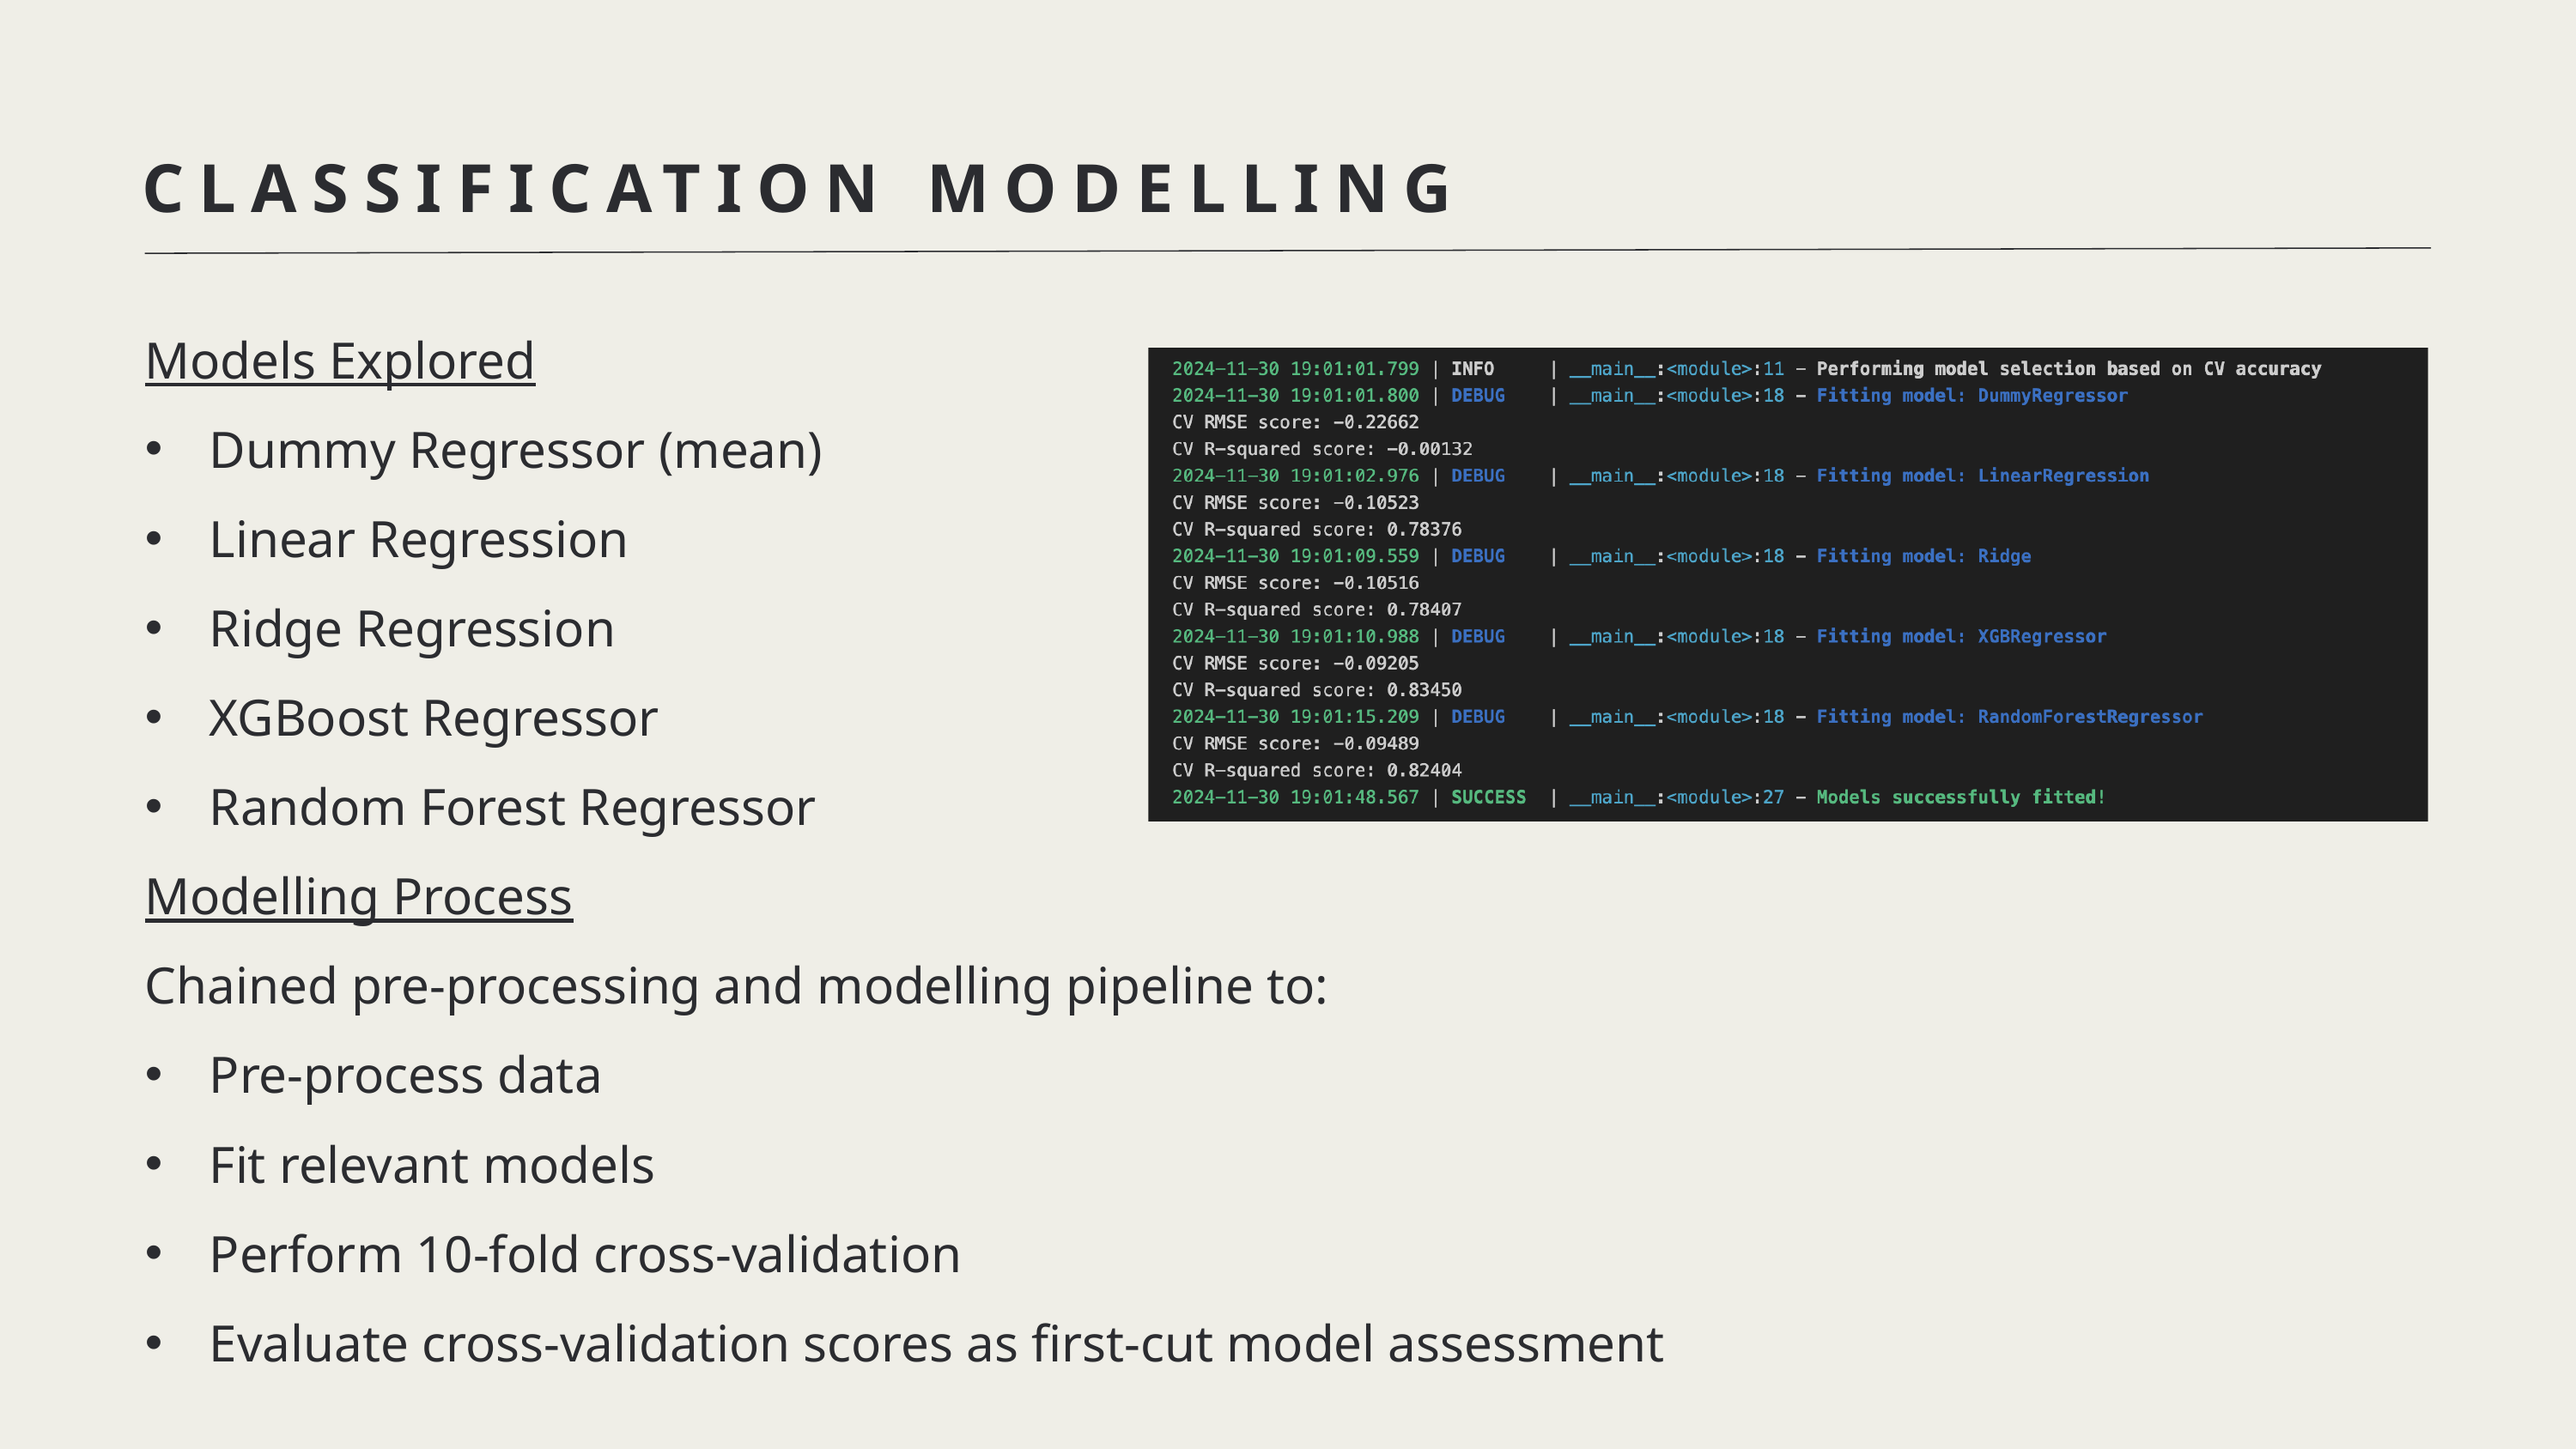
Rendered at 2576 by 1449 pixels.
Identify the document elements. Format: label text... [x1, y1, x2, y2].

picture [1148, 348, 2428, 822]
text_box CLASSIFICATION MODELLING [142, 132, 2428, 226]
text_box Models Explored Dummy Regressor (mean) Linear Regression Ridge Regression XGBoost Regressor Random Forest Regressor Modelling Process Chained pre-processing and modelling pipeline to: Pre-process data Fit relevant models Perform 10-fold cross-validation Evaluate cross-validation scores as first-cut model assessment [144, 313, 1728, 1373]
